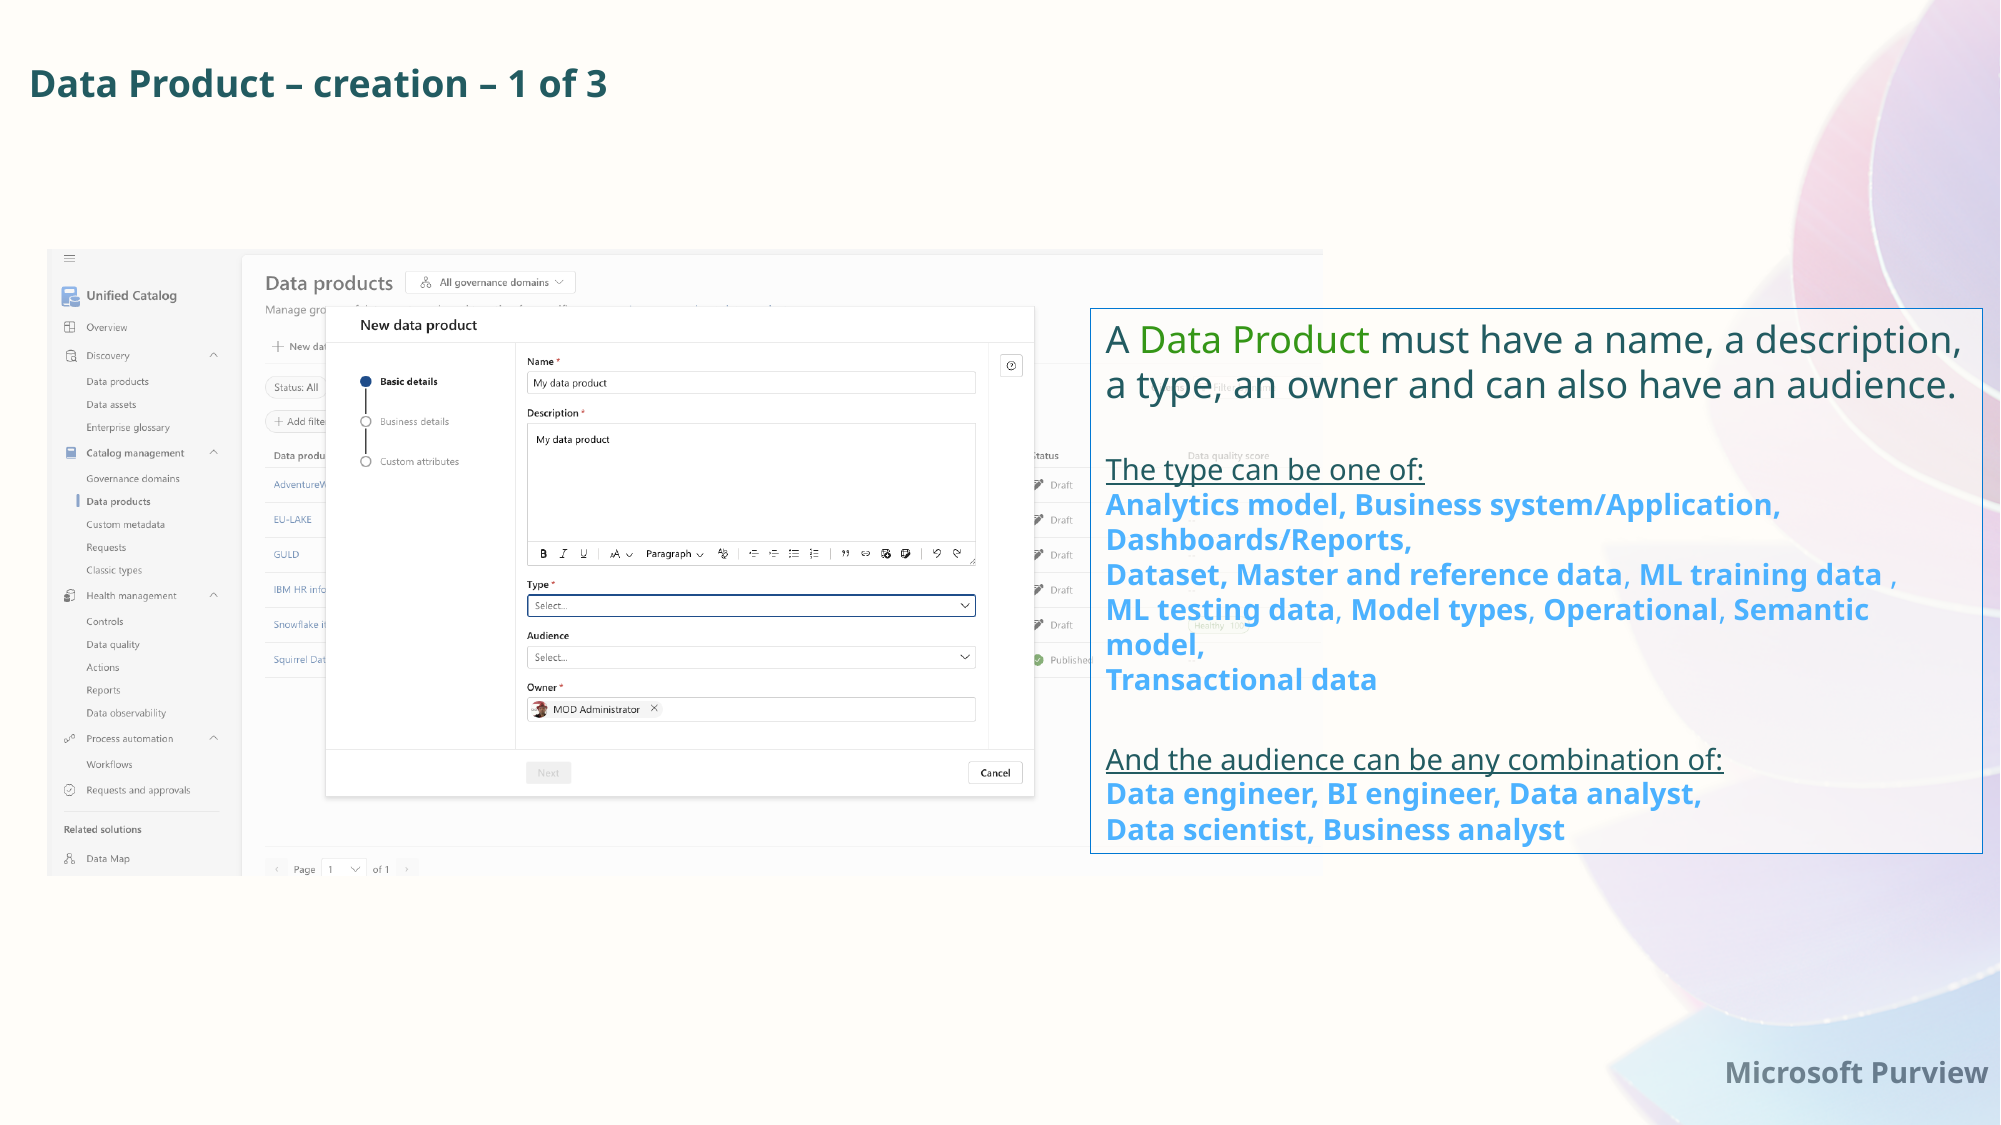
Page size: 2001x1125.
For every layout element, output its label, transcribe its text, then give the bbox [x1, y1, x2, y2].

text_box A Data Product must have a name, a description, a type, an owner and can also have an audience. The type can be one of: Analytics model, Business system/Application, Dashboards/Reports, Dataset, Master and reference data, ML training data , ML testing data, Model types, Operational, Semantic model, Transactional data And the audience can be any combination of: Data engineer, BI engineer, Data analyst, Data scientist, Business analyst [1323, 308, 1983, 854]
picture [47, 249, 1323, 876]
text_box Data Product – creation – 1 of 3 [14, 52, 624, 113]
